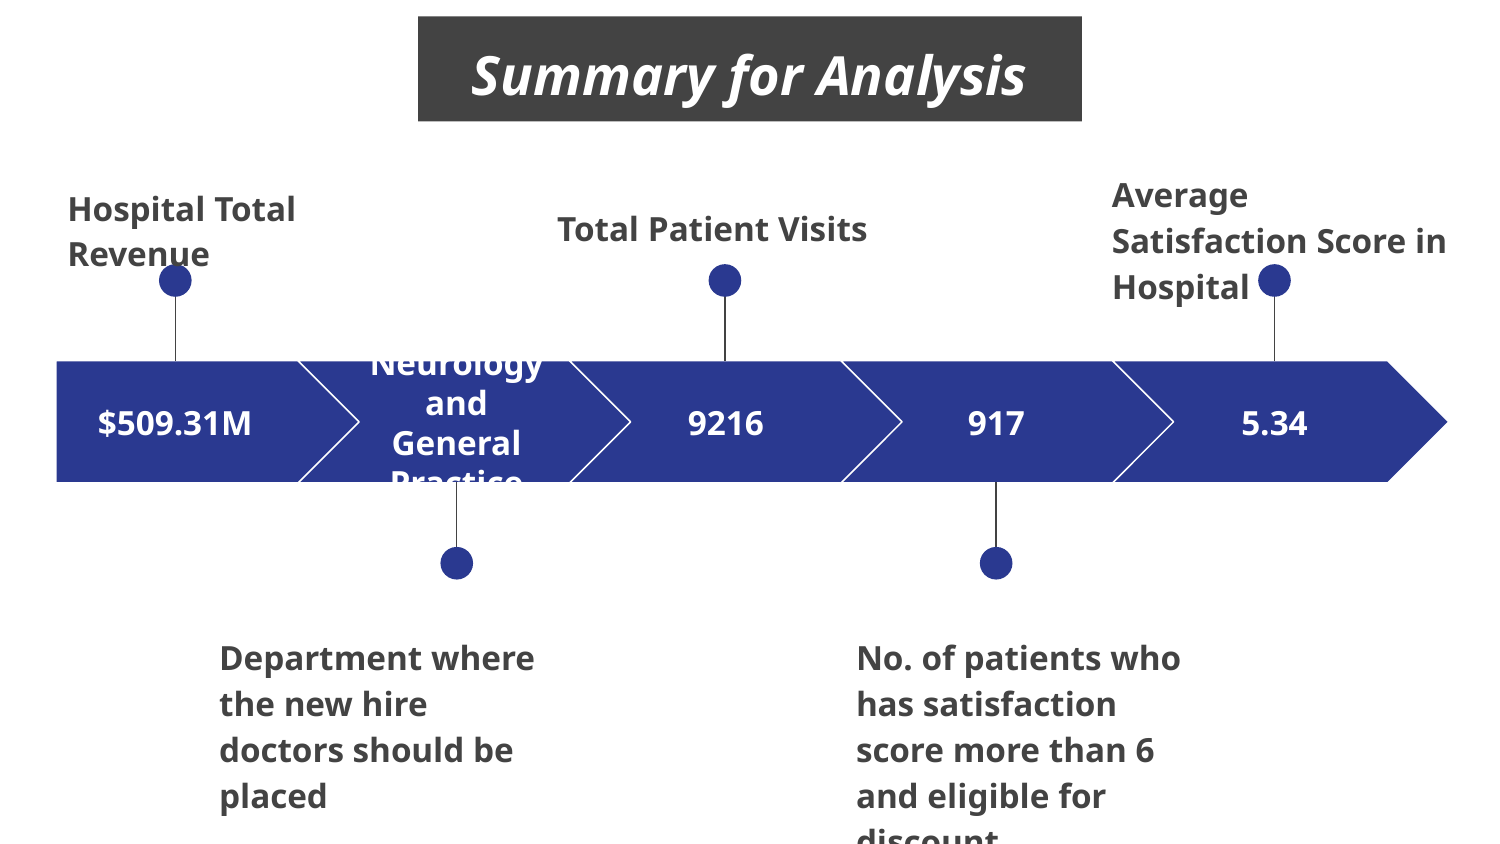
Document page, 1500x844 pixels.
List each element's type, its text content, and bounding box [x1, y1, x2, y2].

text_box [569, 360, 888, 484]
list Total Patient Visits [542, 186, 910, 265]
text_box [840, 360, 1166, 484]
text_box [297, 360, 618, 484]
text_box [708, 263, 742, 362]
list 917 [888, 383, 1105, 461]
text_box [979, 481, 1013, 580]
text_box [1257, 263, 1292, 362]
list $509.31M [55, 383, 295, 461]
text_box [158, 263, 192, 362]
list 5.34 [1166, 383, 1383, 461]
list Neurology and General Practice [348, 383, 565, 461]
list 9216 [618, 383, 834, 461]
list No. of patients who has satisfaction score more than 6 and eligible for discount [841, 616, 1209, 766]
text_box [55, 360, 348, 484]
list Hospital Total Revenue [52, 166, 421, 265]
list Department where the new hire doctors should be placed [204, 616, 572, 766]
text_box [440, 481, 474, 580]
text_box [1112, 360, 1449, 484]
subtitle Summary for Analysis [418, 16, 1082, 122]
list Average Satisfaction Score in Hospital [1096, 153, 1465, 276]
